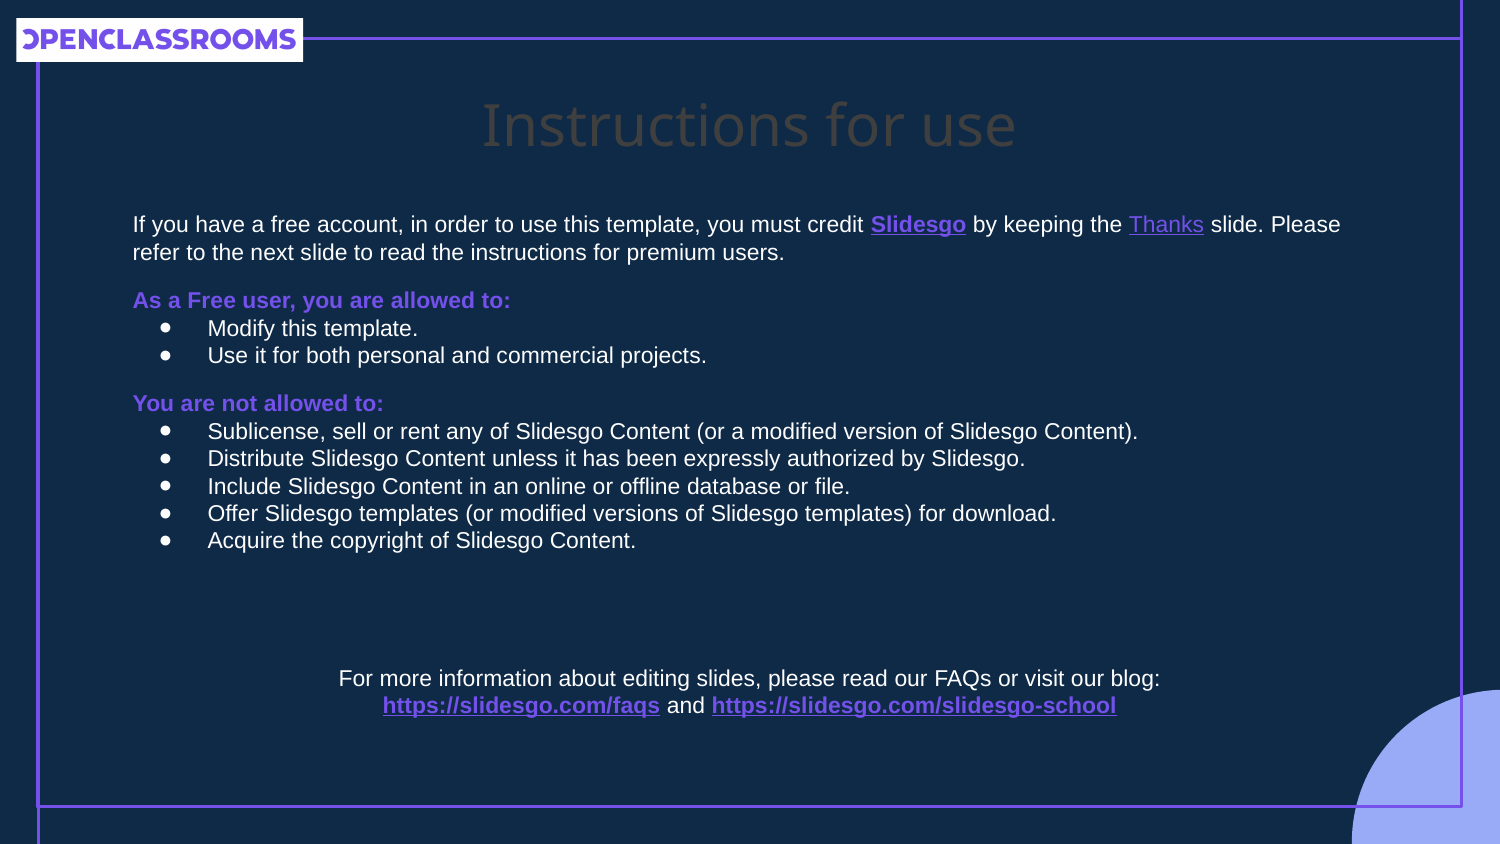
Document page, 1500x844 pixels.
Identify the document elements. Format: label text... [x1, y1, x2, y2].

picture [16, 18, 304, 62]
title Instructions for use [118, 72, 1382, 167]
text_box If you have a free account, in order to use this template, you must credit Slidesgo by keeping the Thanks slide. Please refer to the next slide to read the instructions for premium users. As a Free user, you are allowed to: Modify this template. Use it for both personal and commercial projects. You are not allowed to: Sublicense, sell or rent any of Slidesgo Content (or a modified version of Slidesgo Content). Distribute Slidesgo Content unless it has been expressly authorized by Slidesgo. Include Slidesgo Content in an online or offline database or file. Offer Slidesgo templates (or modified versions of Slidesgo templates) for download. Acquire the copyright of Slidesgo Content. For more information about editing slides, please read our FAQs or visit our blog: https://slidesgo.com/faqs and https://slidesgo.com/slidesgo-school [117, 194, 1383, 760]
